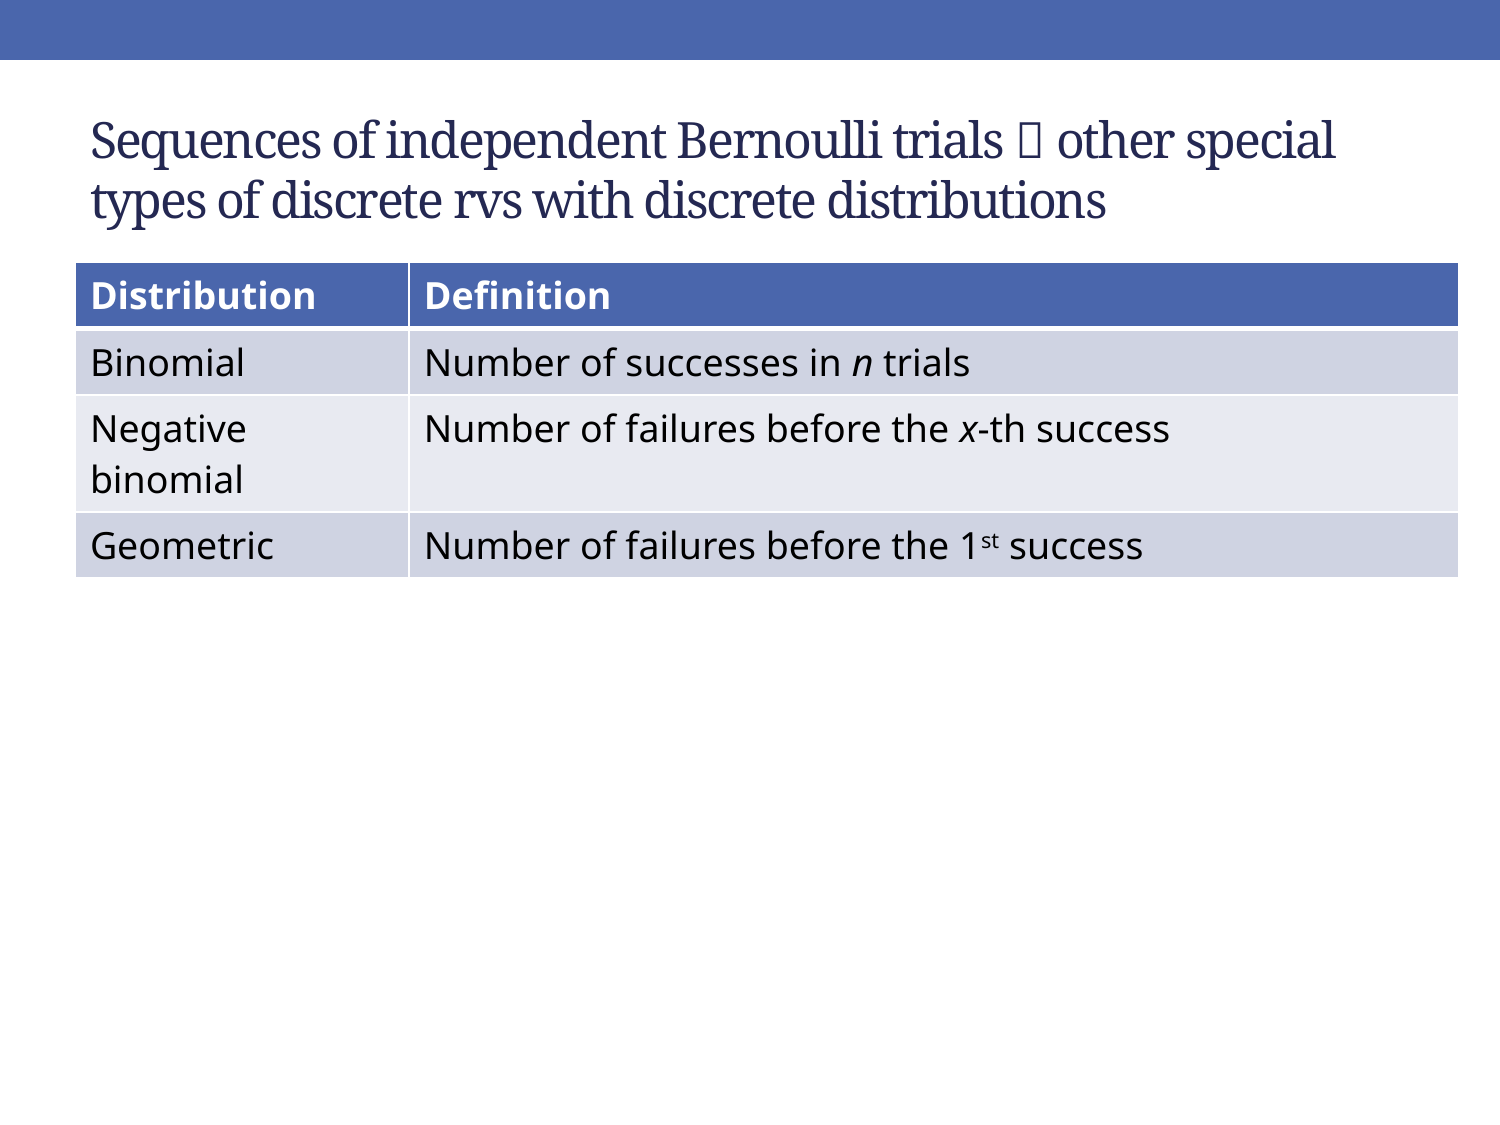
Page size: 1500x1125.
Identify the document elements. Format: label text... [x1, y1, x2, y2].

title Sequences of independent Bernoulli trials  other special types of discrete rvs with discrete distributions [75, 87, 1425, 250]
table_cell Negative binomial [76, 396, 408, 511]
table_cell Geometric [76, 513, 408, 577]
table_cell Number of failures before the 1st success [410, 513, 1458, 577]
table_header Definition [410, 263, 1458, 326]
table_cell Number of successes in n trials [410, 331, 1458, 394]
table_header Distribution [76, 263, 408, 326]
table_cell Number of failures before the x-th success [410, 396, 1458, 511]
table_cell Binomial [76, 331, 408, 394]
